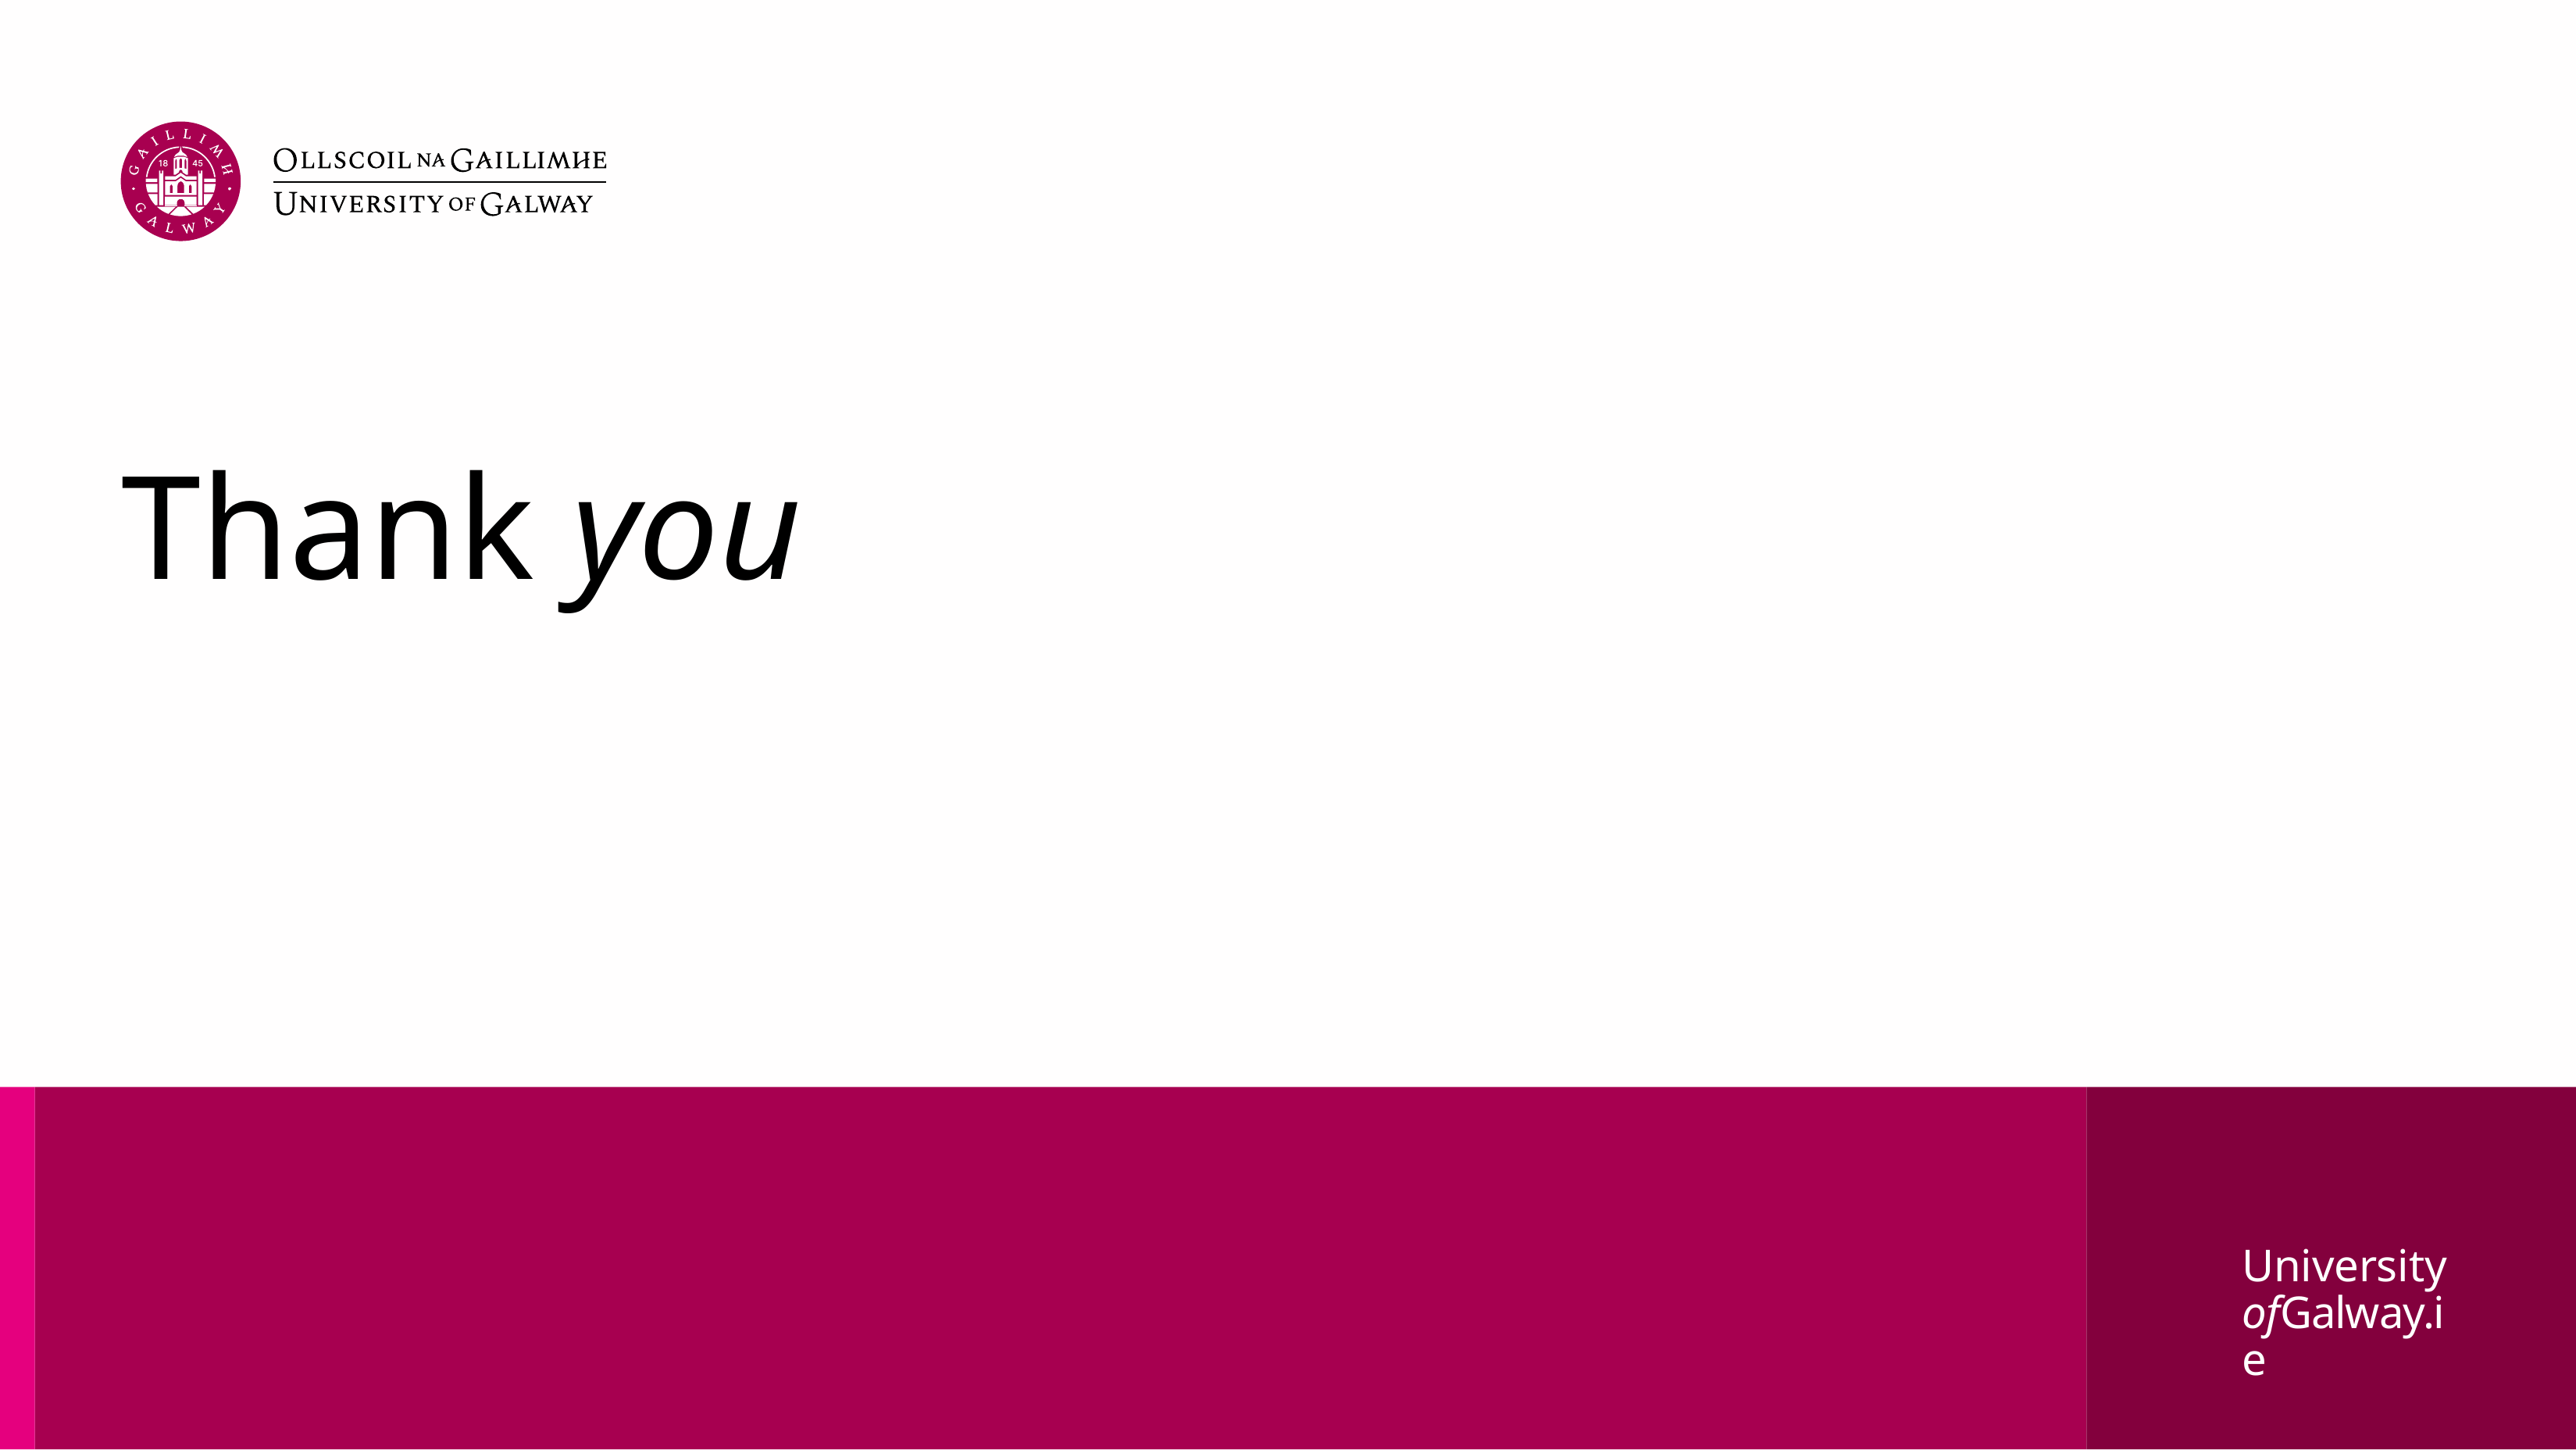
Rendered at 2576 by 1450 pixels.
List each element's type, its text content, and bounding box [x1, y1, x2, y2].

title Thank you [109, 430, 1052, 914]
